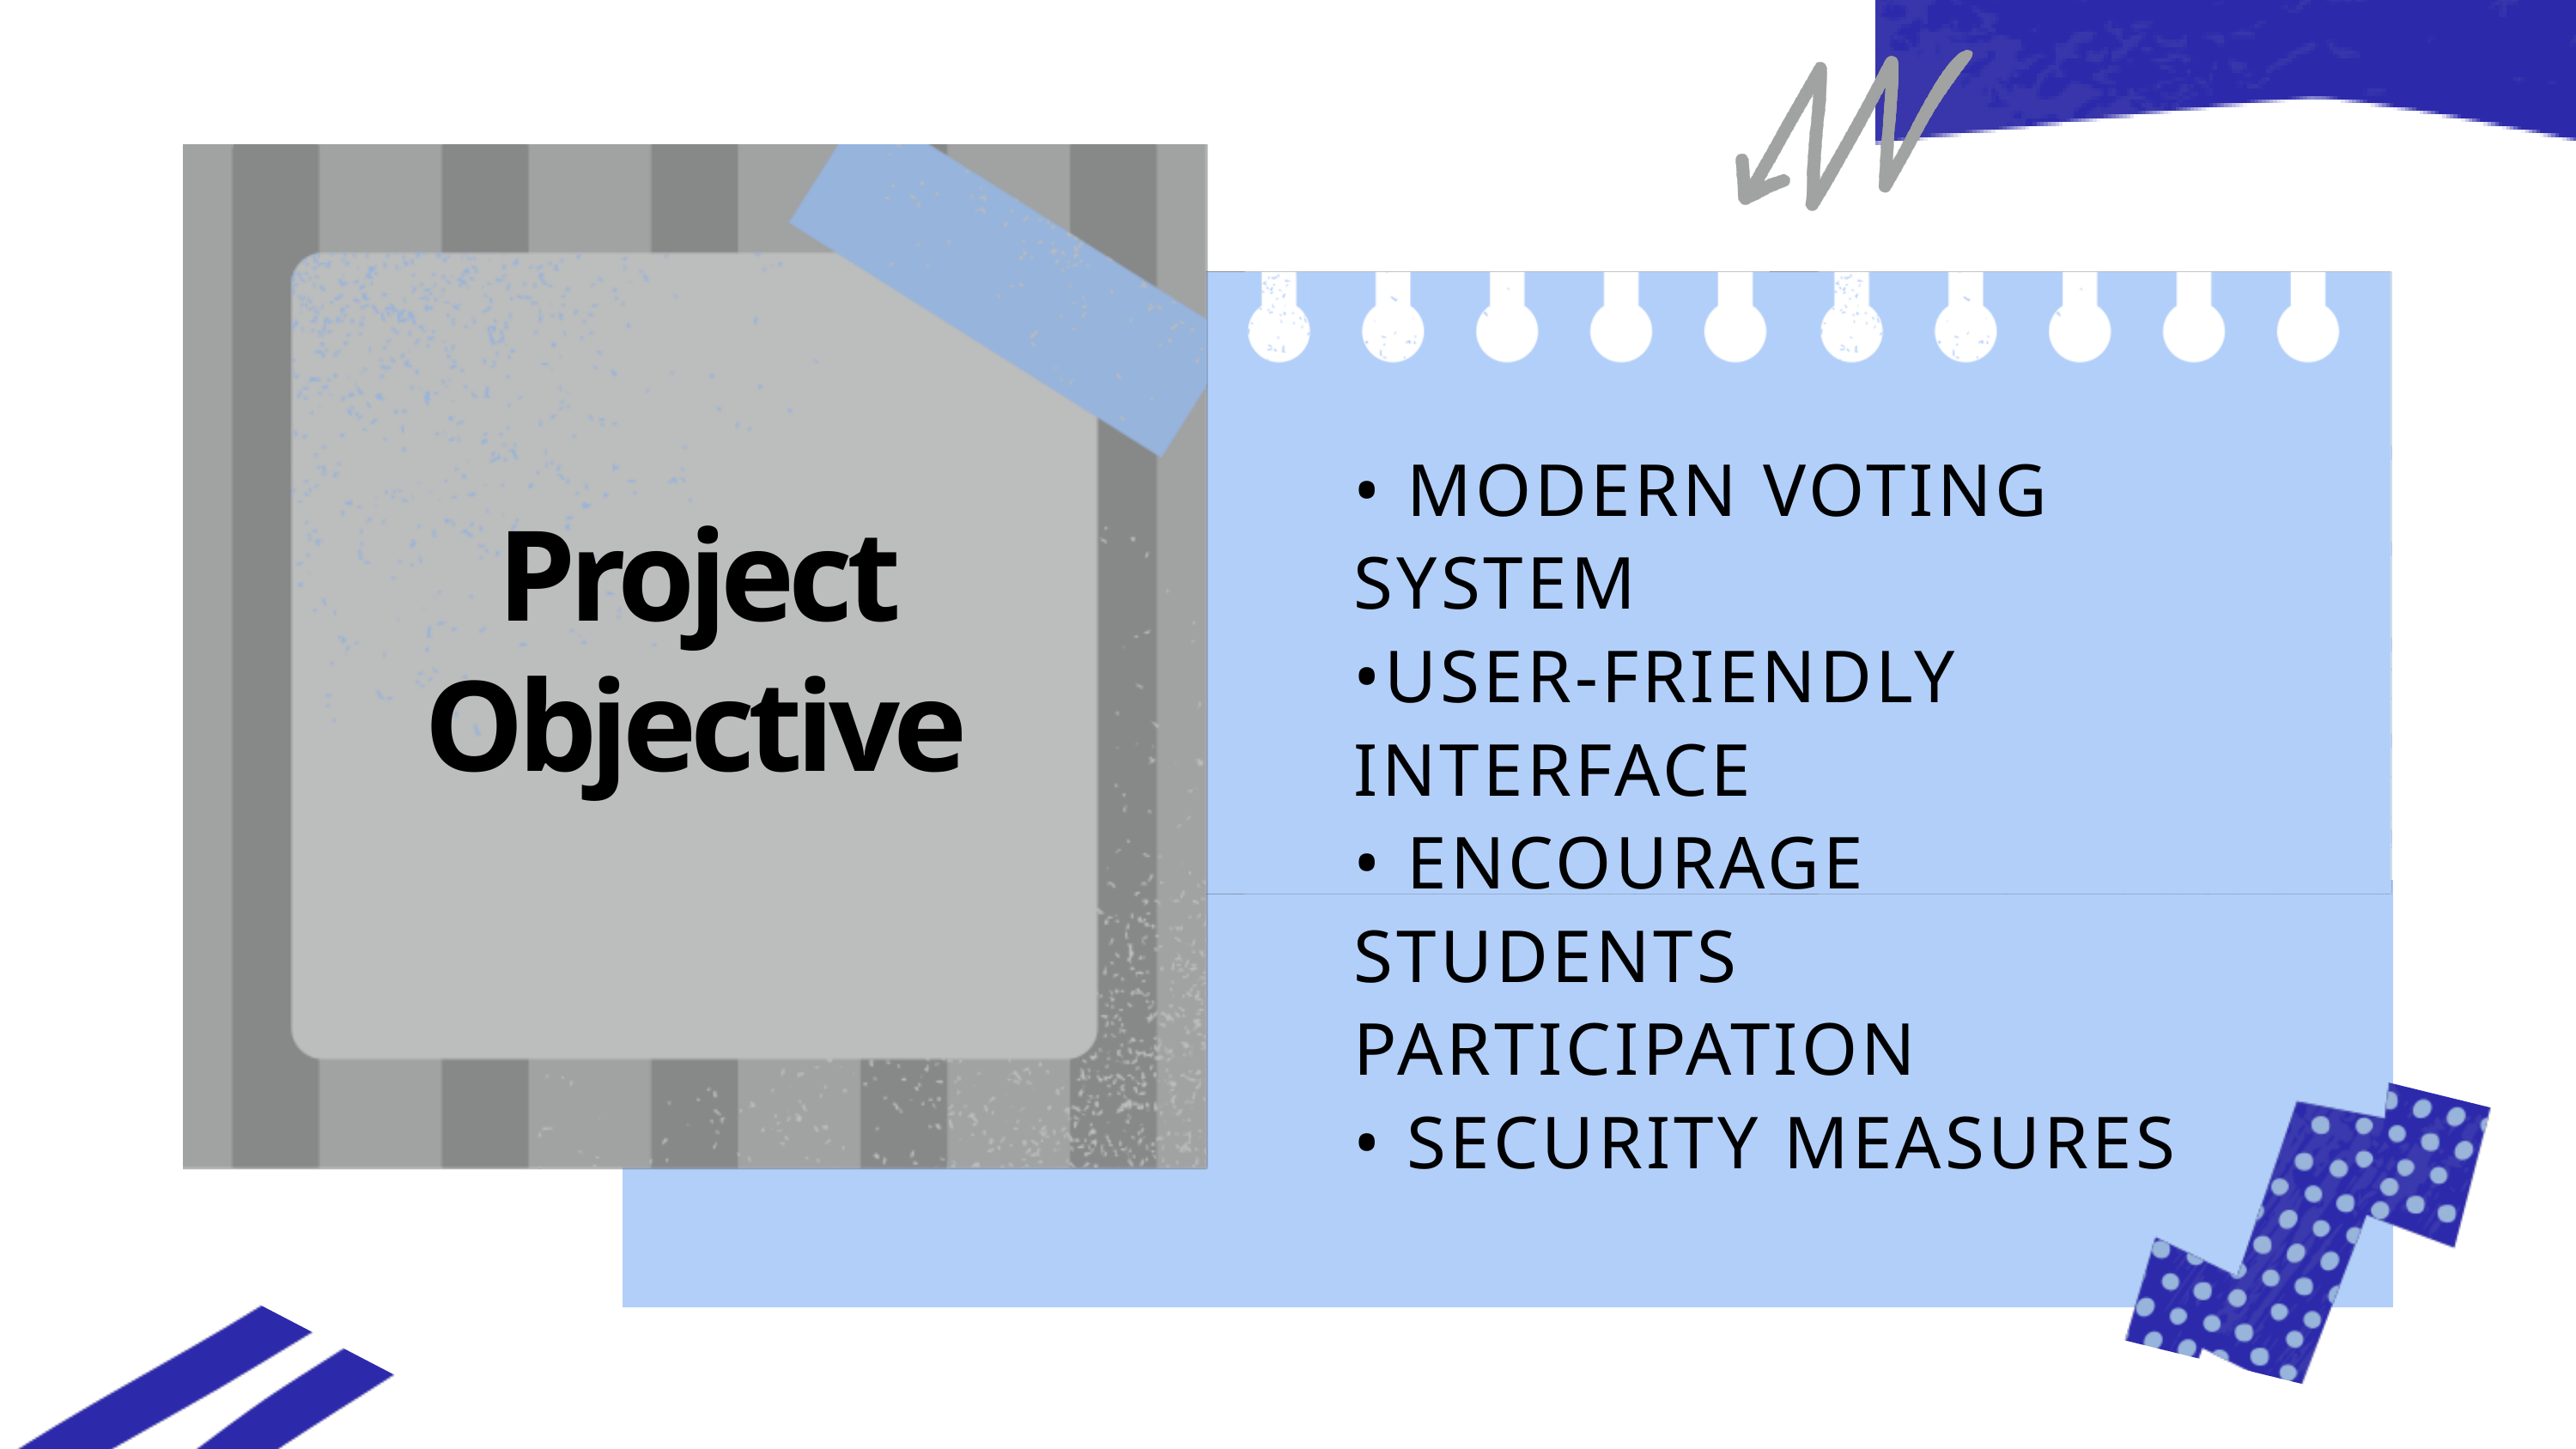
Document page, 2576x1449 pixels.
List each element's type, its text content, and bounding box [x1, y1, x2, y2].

text_box Project Objective [355, 496, 618, 797]
text_box [1735, 50, 1976, 213]
text_box [183, 144, 1210, 1173]
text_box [623, 270, 2393, 1308]
text_box [2116, 1084, 2503, 1416]
text_box [0, 1179, 501, 1449]
text_box [1875, 0, 2576, 145]
